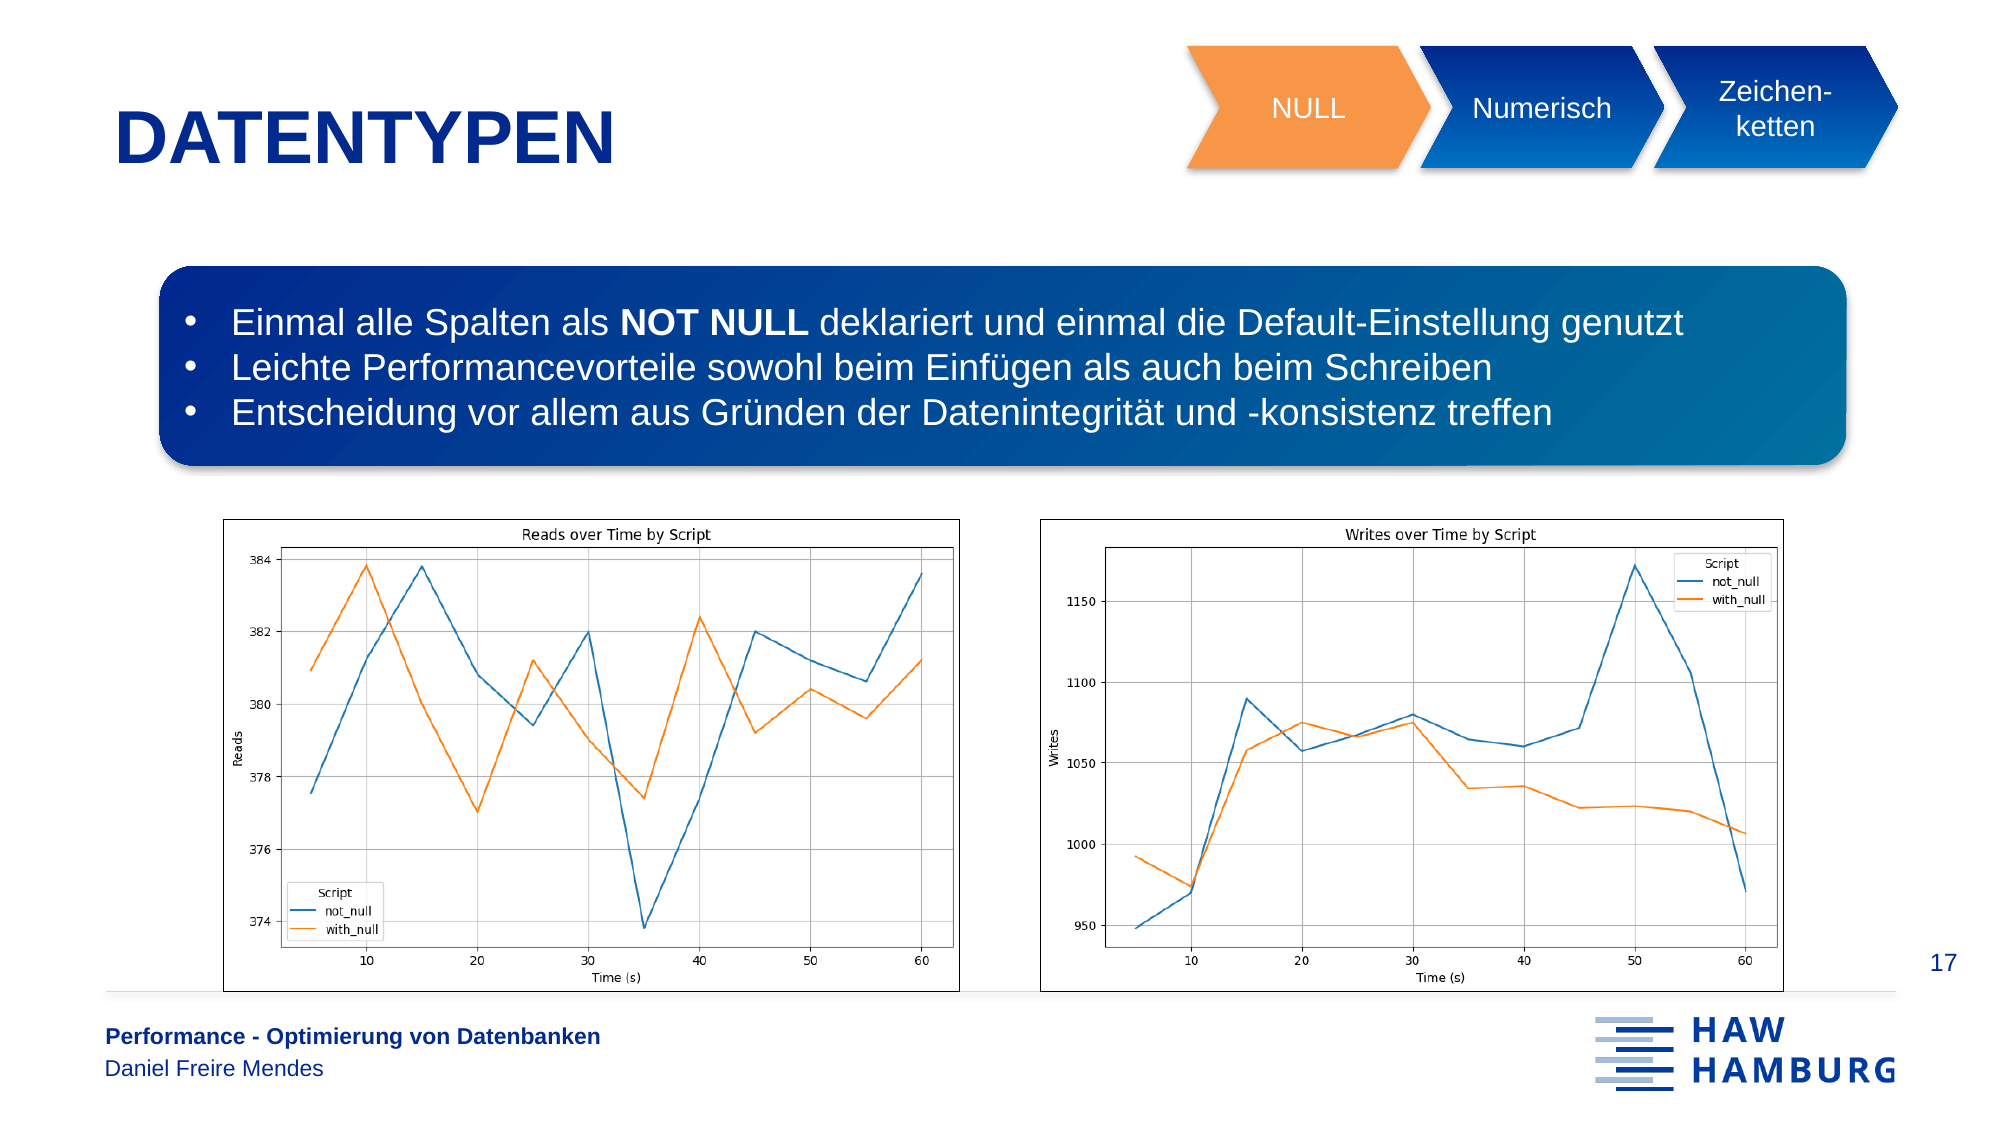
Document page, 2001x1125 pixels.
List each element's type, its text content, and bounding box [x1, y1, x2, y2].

slide_number 17 [1788, 931, 1973, 992]
picture [1040, 518, 1784, 992]
text_box NULL [1186, 45, 1432, 170]
text_box Numerisch [1419, 45, 1666, 170]
picture [223, 518, 960, 992]
text_box Zeichen- ketten [1653, 45, 1899, 170]
text_box Einmal alle Spalten als NOT NULL deklariert und einmal die Default-Einstellung genutzt Leichte Performancevorteile sowohl beim Einfügen als auch beim Schreiben Entscheidung vor allem aus Gründen der Datenintegrität und -konsistenz treffen [159, 265, 1848, 467]
title Datentypen [99, 60, 1899, 218]
